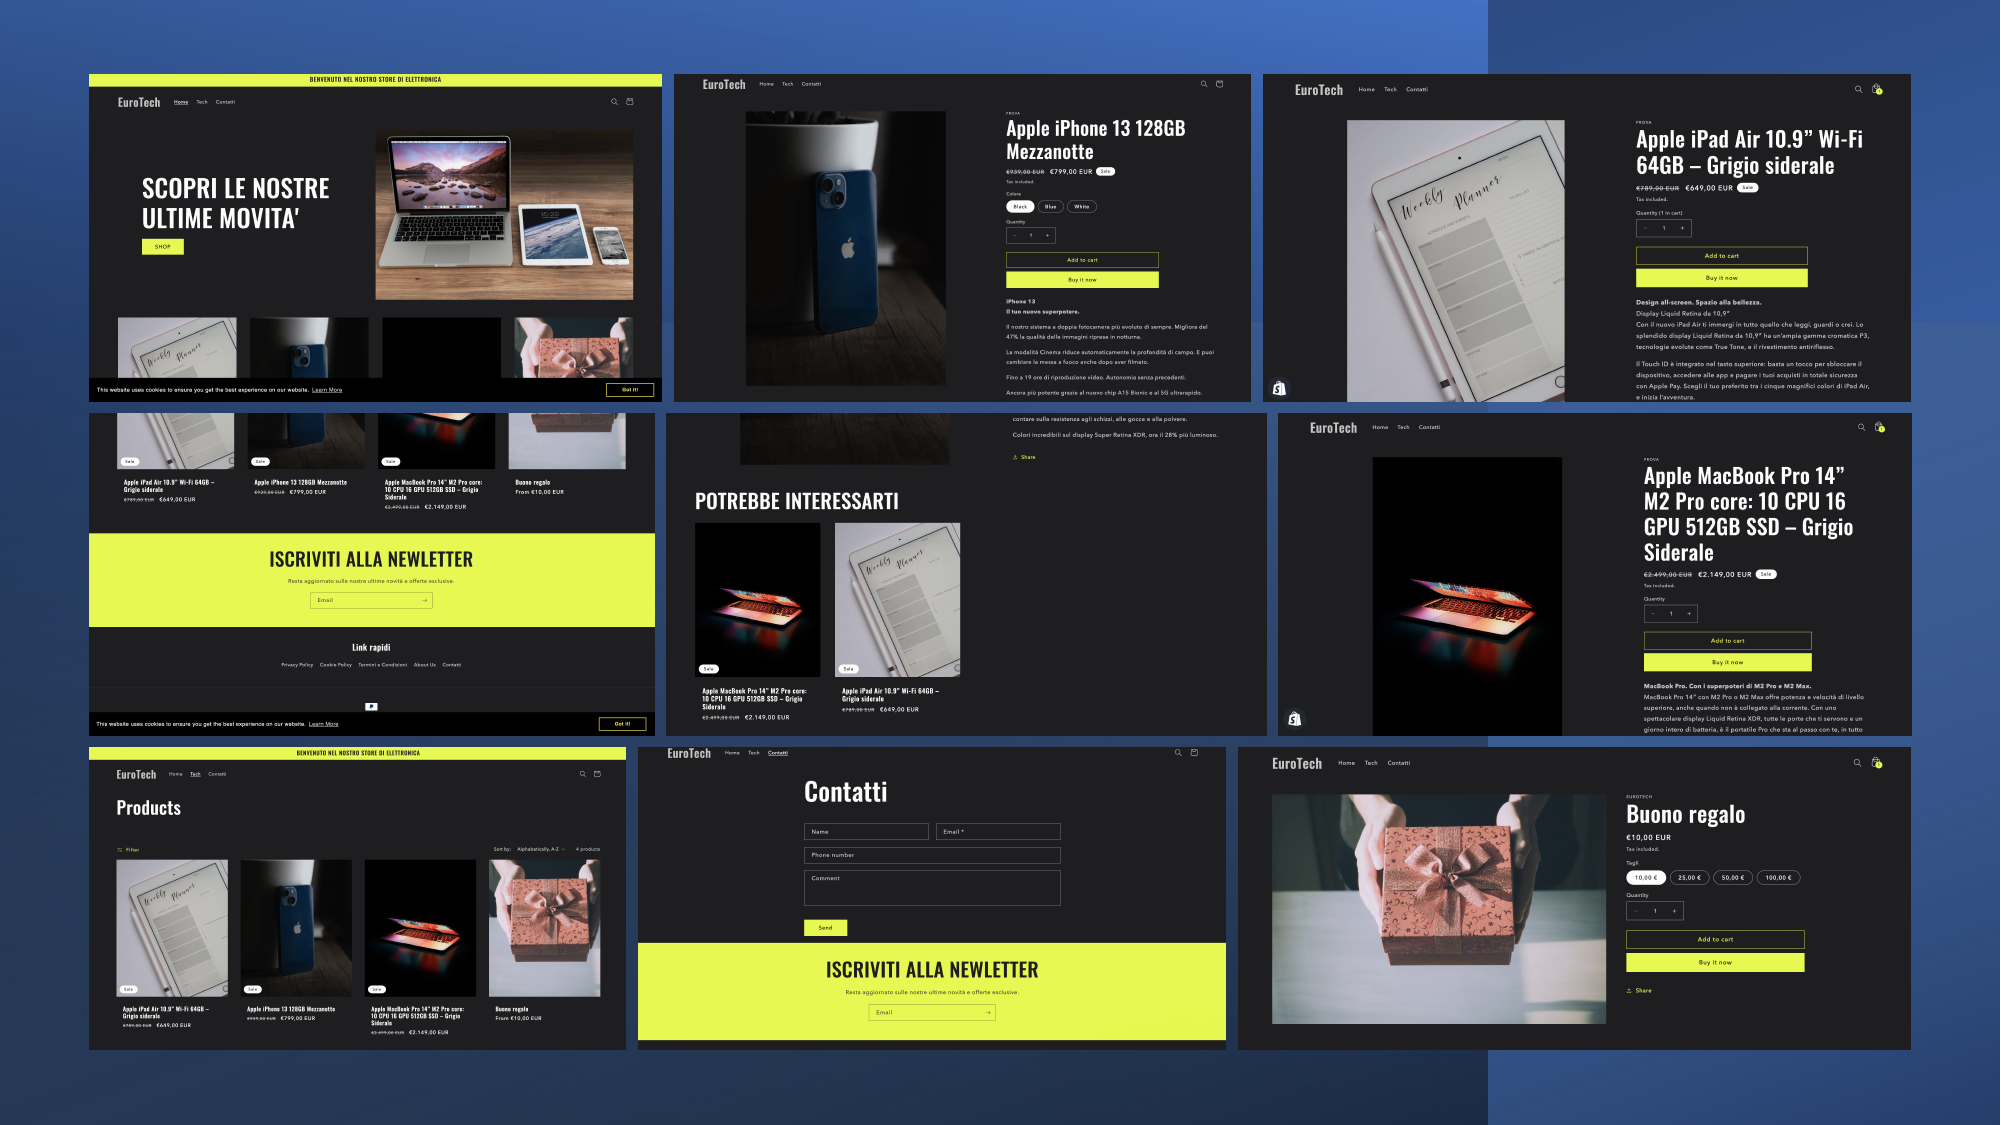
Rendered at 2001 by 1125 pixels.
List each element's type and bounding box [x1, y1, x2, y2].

picture [89, 747, 627, 1050]
picture [1263, 74, 1911, 402]
text_box [0, 0, 1489, 321]
picture [89, 74, 662, 402]
picture [88, 413, 655, 736]
picture [674, 74, 1251, 402]
text_box [0, 321, 2000, 1125]
picture [666, 413, 1267, 736]
picture [1238, 747, 1911, 1050]
picture [638, 747, 1227, 1050]
picture [1278, 413, 1912, 736]
text_box [1489, 0, 2000, 321]
